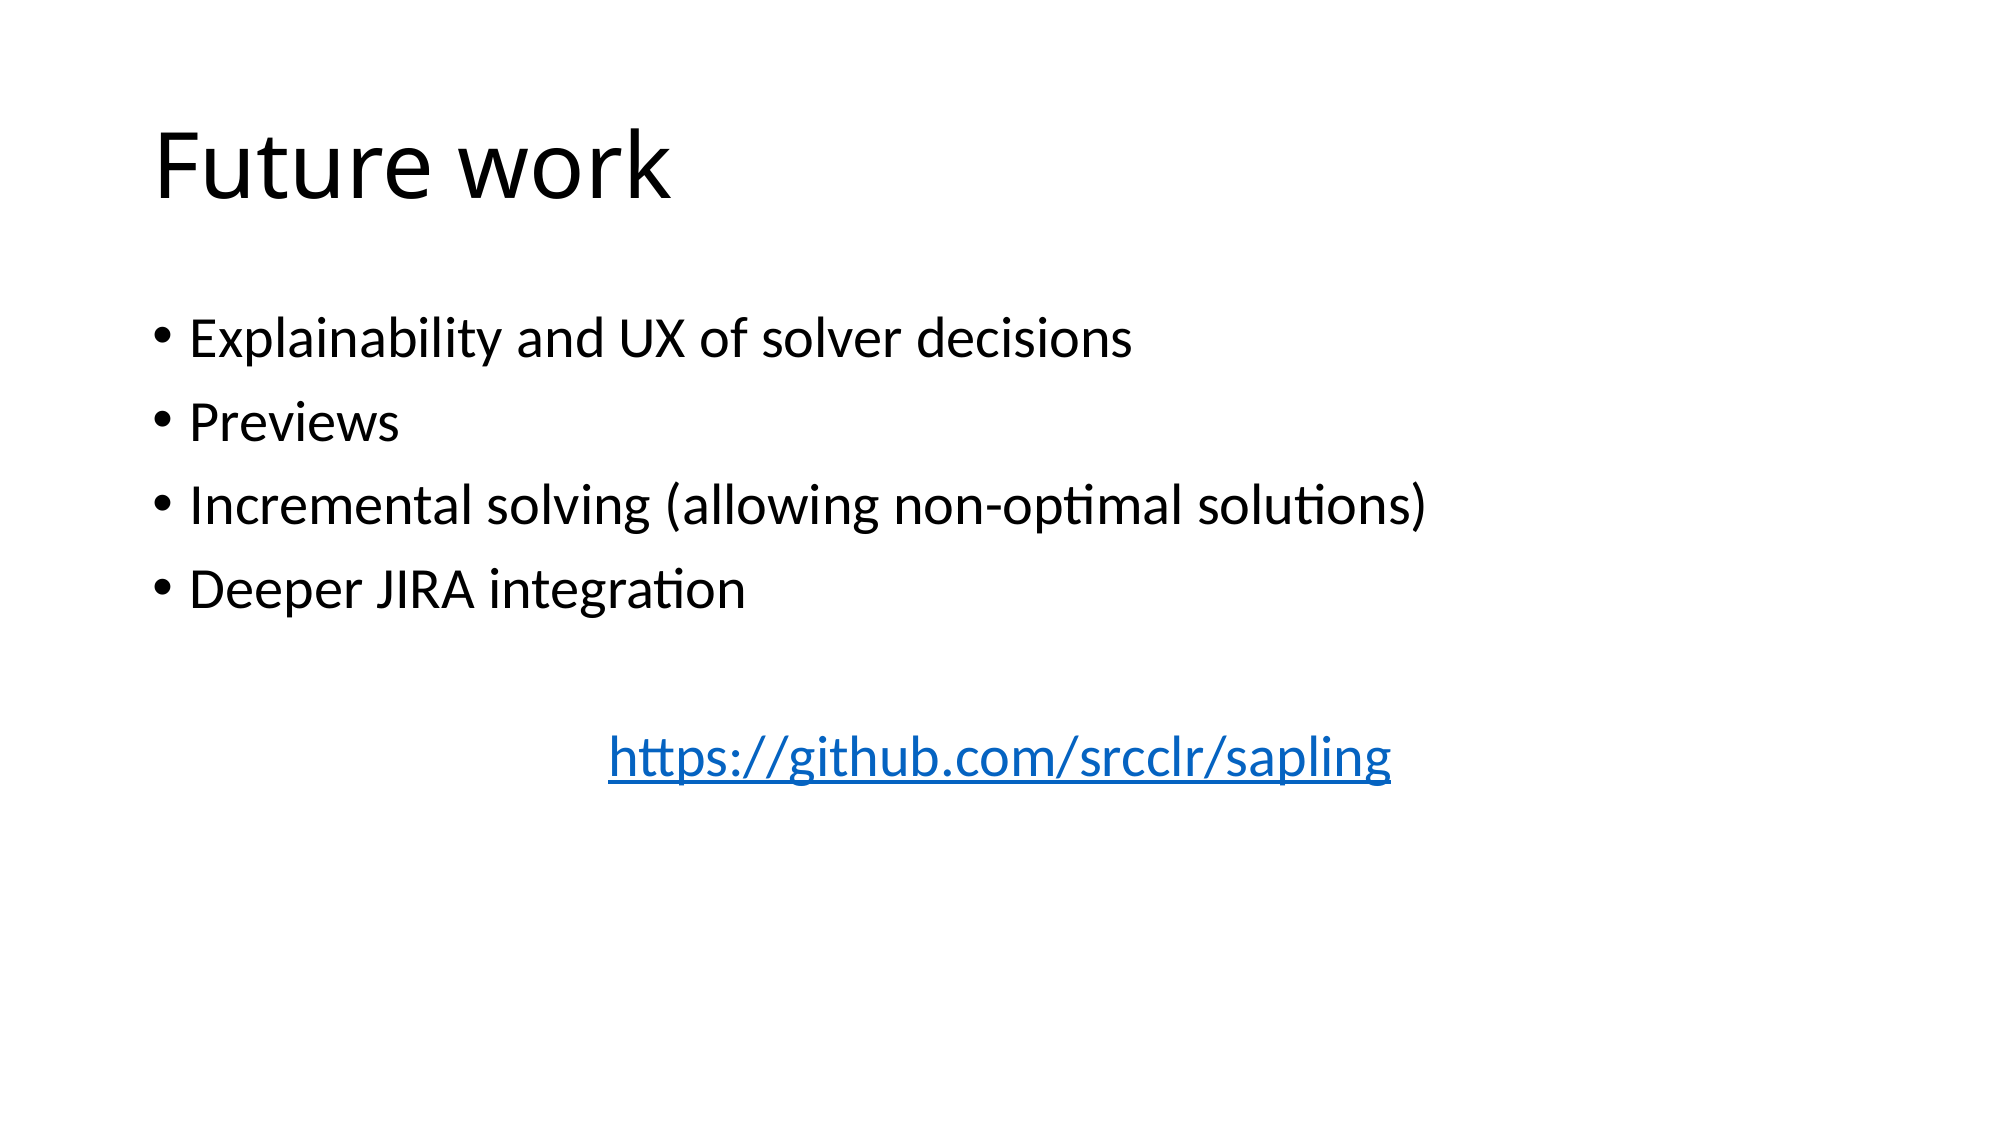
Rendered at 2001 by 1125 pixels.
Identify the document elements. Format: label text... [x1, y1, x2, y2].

list Explainability and UX of solver decisions Previews Incremental solving (allowing non-optimal solutions) Deeper JIRA integration https://github.com/srcclr/sapling [137, 299, 1863, 1014]
title Future work [137, 59, 1863, 278]
